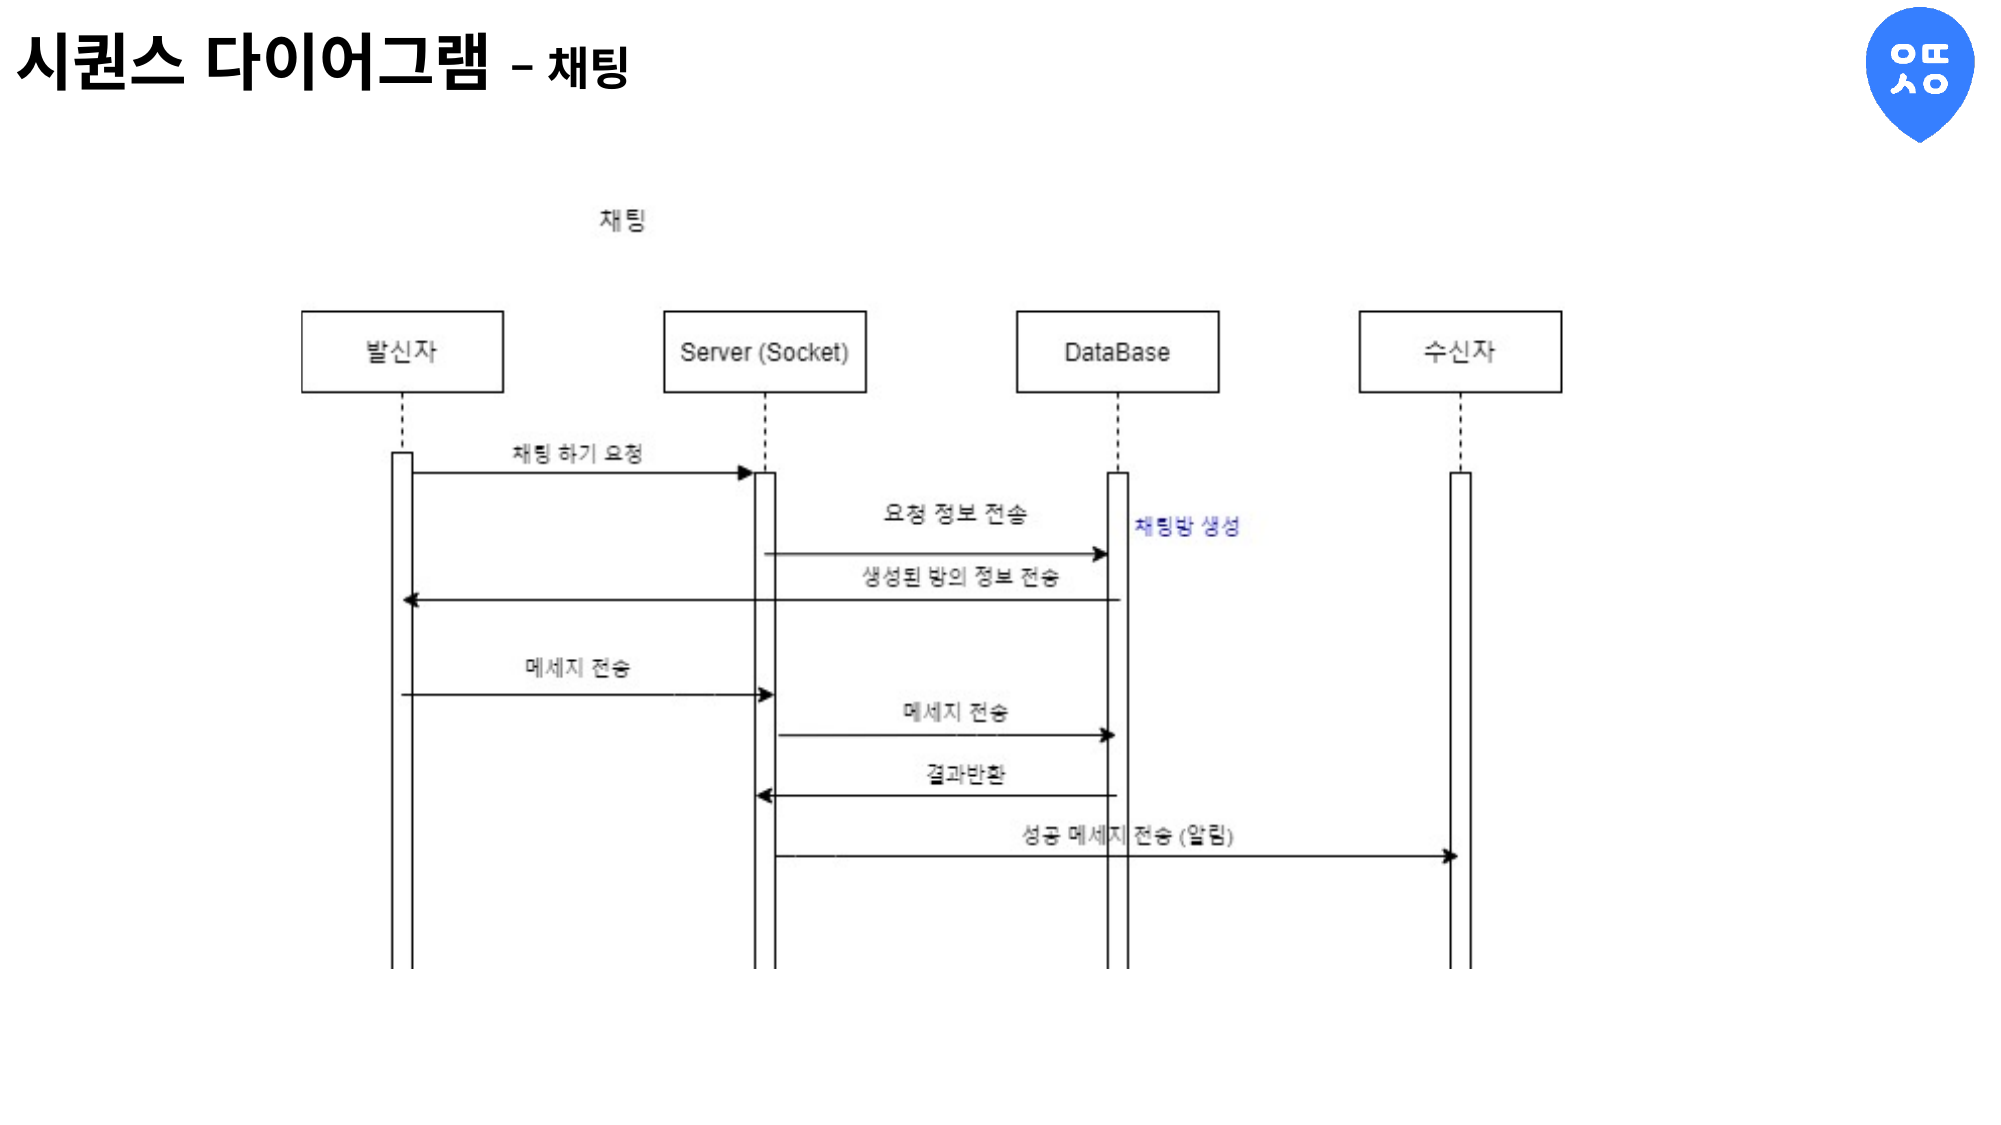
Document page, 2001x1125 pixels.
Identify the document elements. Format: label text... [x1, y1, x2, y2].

picture [1838, 0, 2000, 155]
picture [301, 190, 1565, 969]
text_box 시퀀스 다이어그램 – 채팅 [0, 0, 1726, 136]
